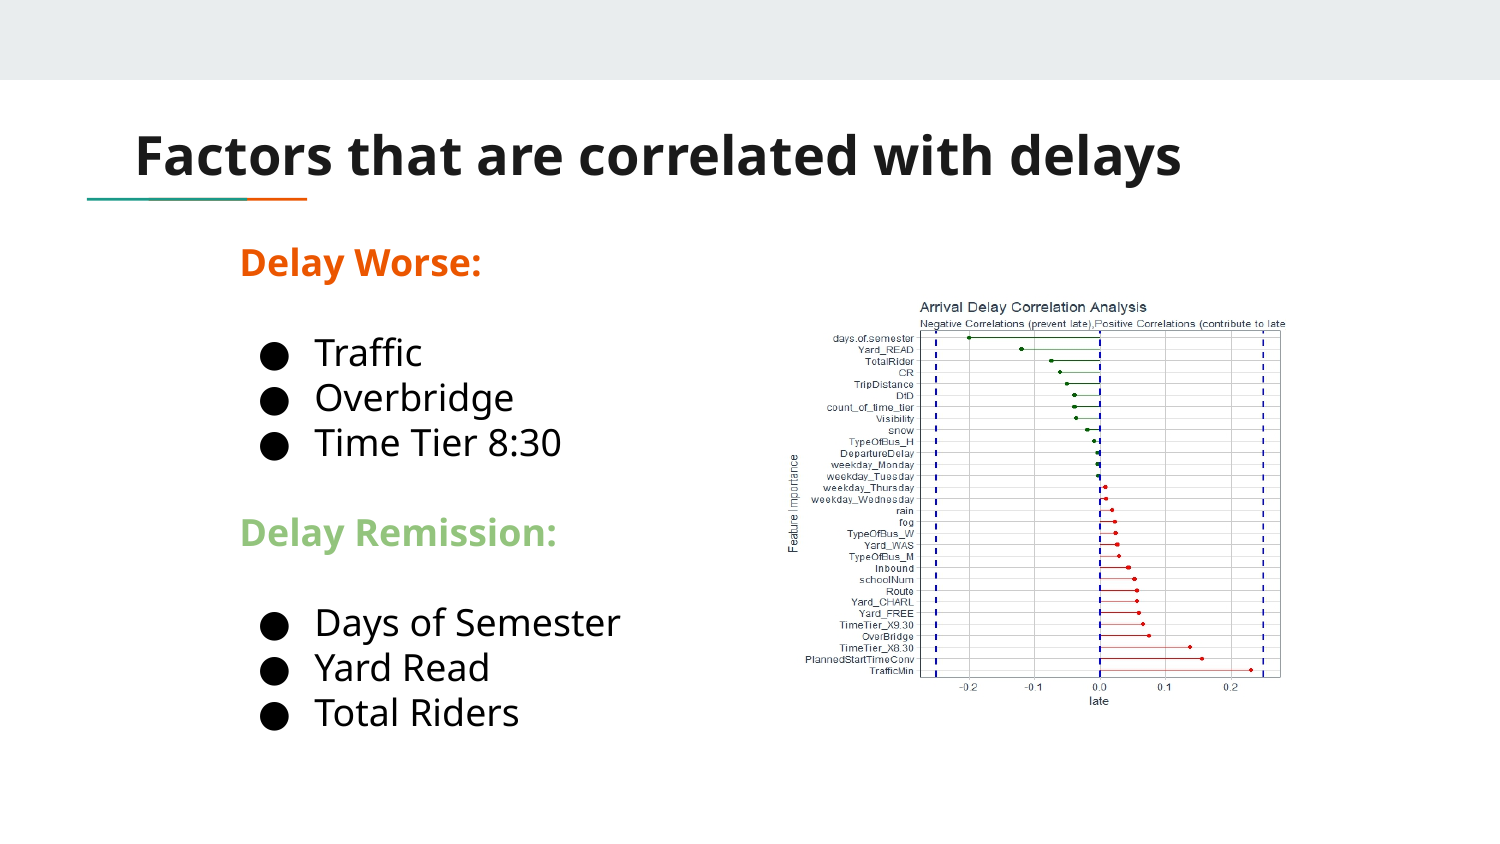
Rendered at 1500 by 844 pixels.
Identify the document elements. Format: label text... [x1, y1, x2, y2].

picture [779, 294, 1287, 710]
title Factors that are correlated with delays [119, 106, 1381, 195]
text_box Delay Worse: Traffic Overbridge Time Tier 8:30 Delay Remission: Days of Semester Yard Read Total Riders [224, 223, 759, 535]
